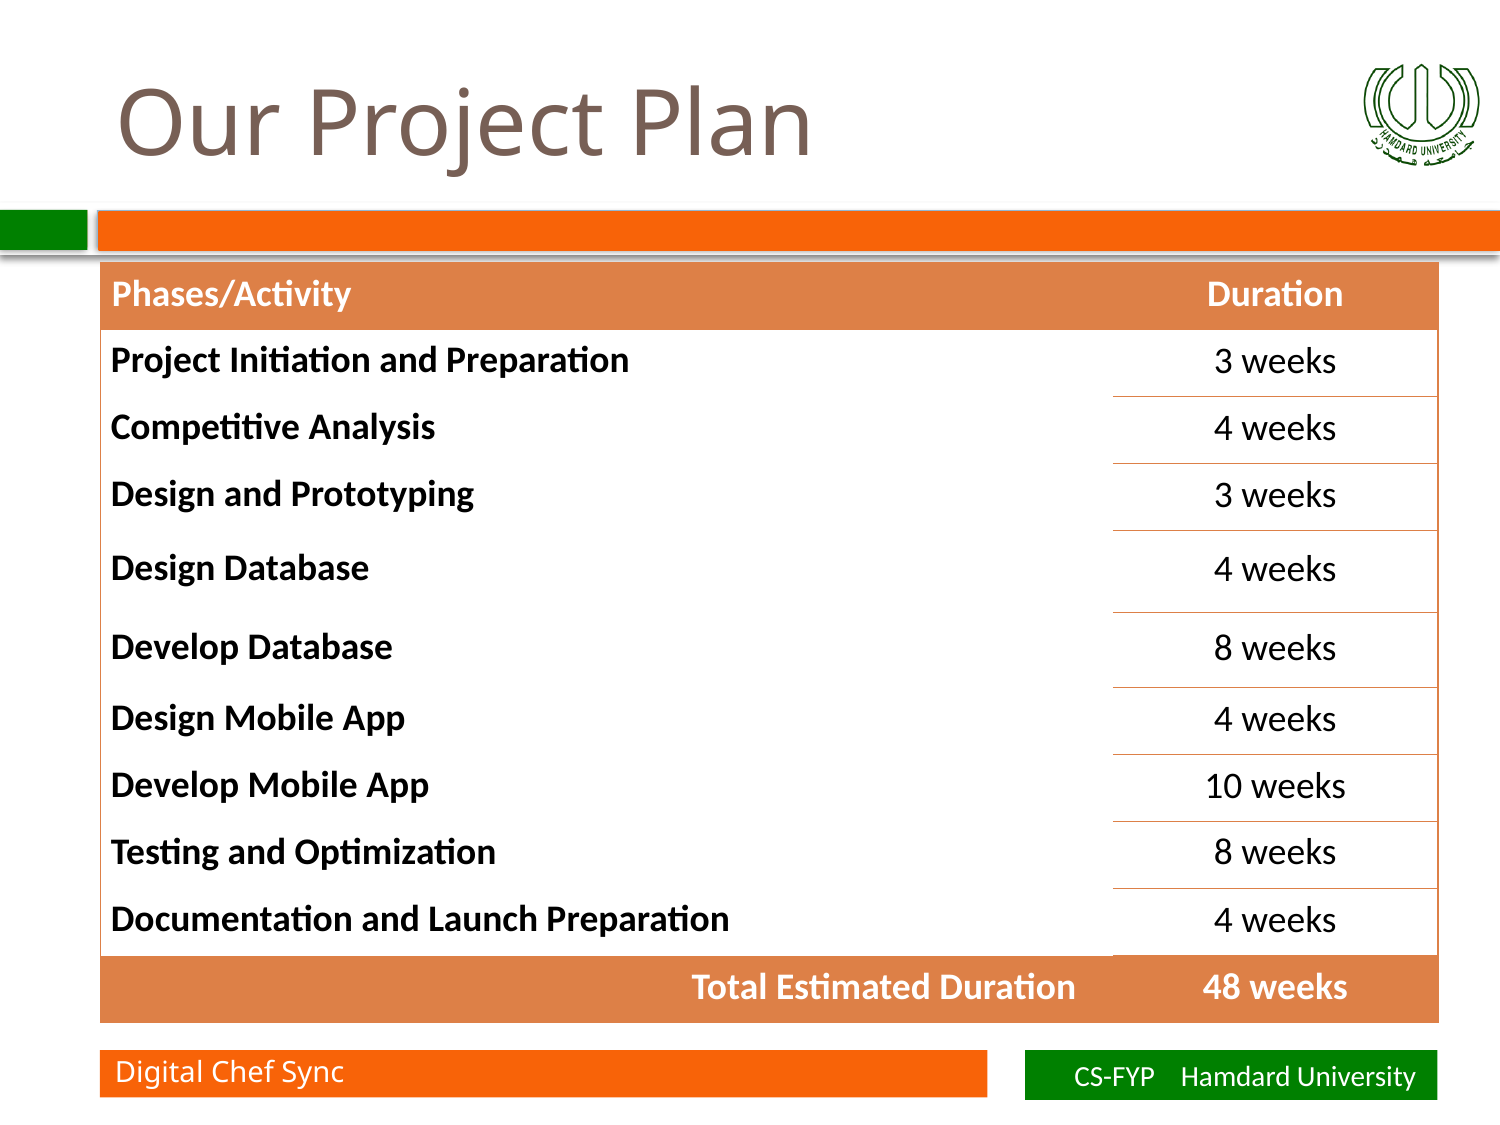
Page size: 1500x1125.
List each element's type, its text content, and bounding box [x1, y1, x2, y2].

table_cell Develop Database [101, 612, 1113, 687]
table_cell Total Estimated Duration [101, 956, 1113, 1022]
table_cell Competitive Analysis [101, 397, 1113, 464]
table_cell 48 weeks [1113, 956, 1437, 1022]
table_cell 8 weeks [1113, 613, 1437, 687]
table_cell Testing and Optimization [101, 821, 1113, 888]
table_cell Develop Mobile App [101, 754, 1113, 821]
table_cell Design and Prototyping [101, 464, 1113, 531]
table_cell 8 weeks [1113, 822, 1437, 888]
table_cell Design Mobile App [101, 687, 1113, 754]
table_cell Design Database [101, 531, 1113, 612]
table_cell 3 weeks [1113, 330, 1437, 396]
slide_number [0, 209, 88, 250]
table_cell 4 weeks [1113, 889, 1437, 955]
table_cell 3 weeks [1113, 464, 1437, 530]
footer Digital Chef Sync [99, 1050, 988, 1098]
table_cell 4 weeks [1113, 531, 1437, 612]
picture [1362, 62, 1483, 168]
title Our Project Plan [100, 37, 1350, 200]
table_cell Project Initiation and Preparation [101, 330, 1113, 397]
slide_number CS-FYP Hamdard University [1025, 1050, 1438, 1100]
table_cell 10 weeks [1113, 755, 1437, 821]
table_cell 4 weeks [1113, 397, 1437, 463]
table_header Phases/Activity [101, 263, 1113, 330]
table_cell 4 weeks [1113, 688, 1437, 754]
table_cell Documentation and Launch Preparation [101, 888, 1113, 956]
table_header Duration [1113, 263, 1437, 329]
